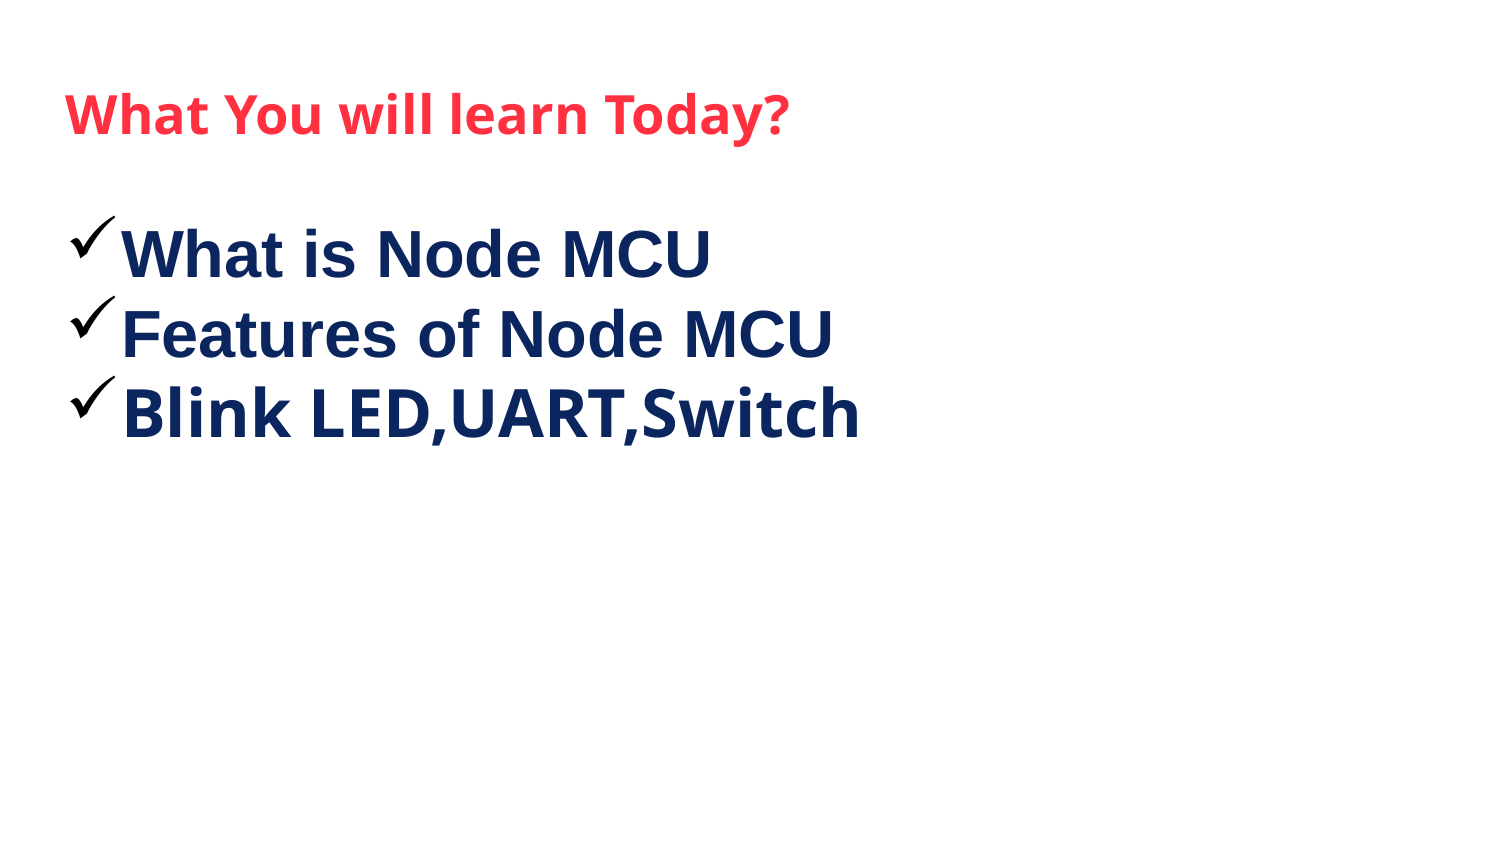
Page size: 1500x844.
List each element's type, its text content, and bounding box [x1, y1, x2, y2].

text_box What is Node MCU Features of Node MCU Blink LED,UART,Switch [51, 203, 1352, 591]
text_box What You will learn Today? [51, 72, 1449, 167]
